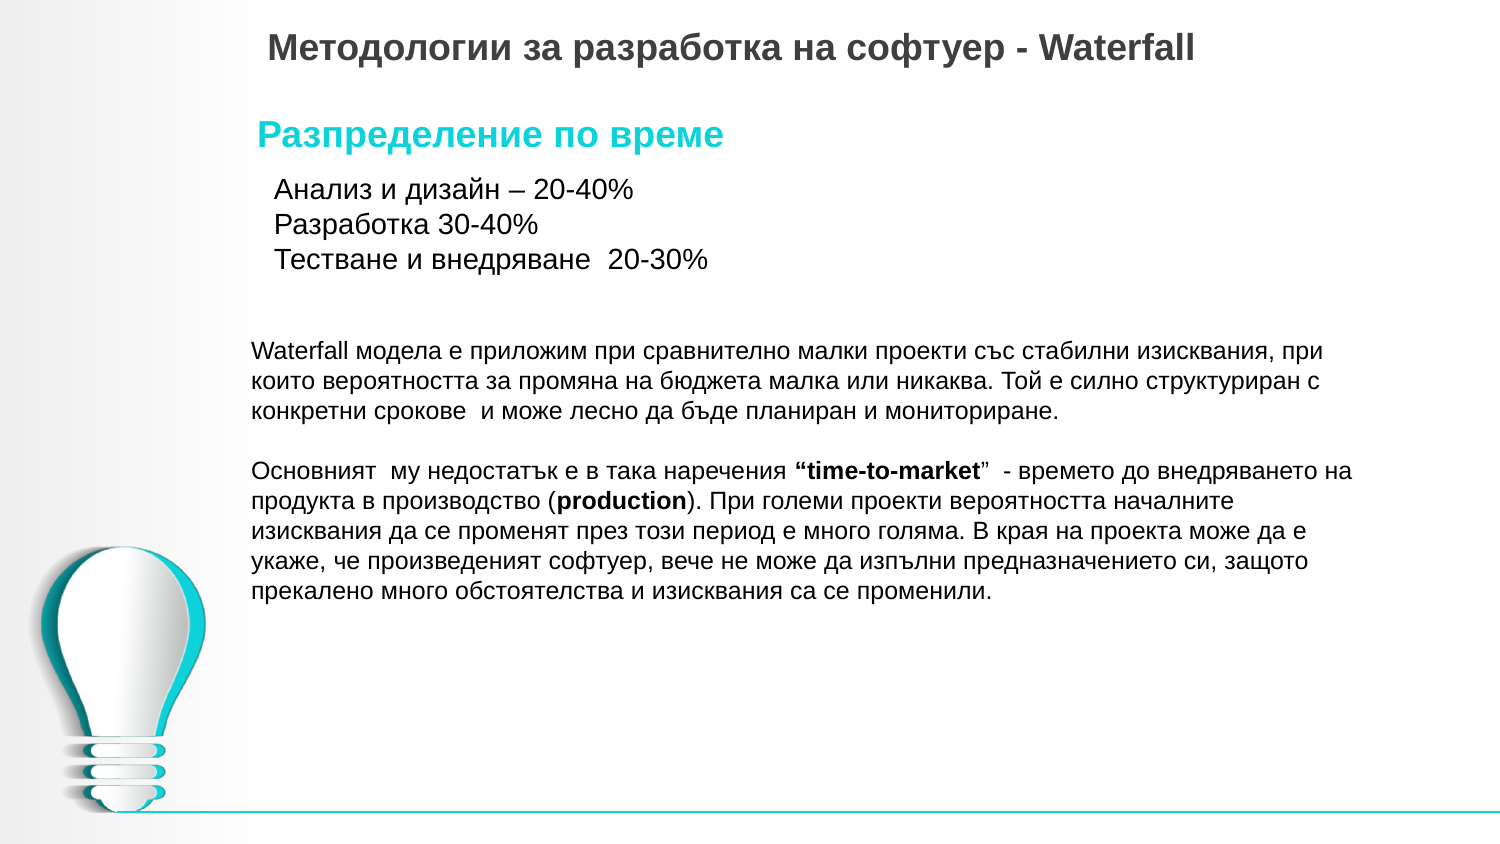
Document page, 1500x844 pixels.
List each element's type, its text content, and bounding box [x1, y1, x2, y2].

title Методологии за разработка на софтуер - Waterfall [259, 3, 1500, 133]
text_box Waterfall модела е приложим при сравнително малки проекти със стабилни изисквания, при които вероятността за промяна на бюджета малка или никаква. Той е силно структуриран с конкретни срокове и може лесно да бъде планиран и мониториране. Основният му недостатък е в така наречения “time-to-market” - времето до внедряването на продукта в производство (production). При големи проекти вероятността началните изисквания да се променят през този период е много голяма. В края на проекта може да е укаже, че произведеният софтуер, вече не може да изпълни предназначението си, защото прекалено много обстоятелства и изисквания са се променили. [243, 327, 1375, 612]
picture [27, 546, 206, 813]
text_box Анализ и дизайн – 20-40% Разработка 30-40% Тестване и внедряване 20-30% [266, 163, 761, 283]
text_box Разпределение по време [249, 102, 778, 163]
